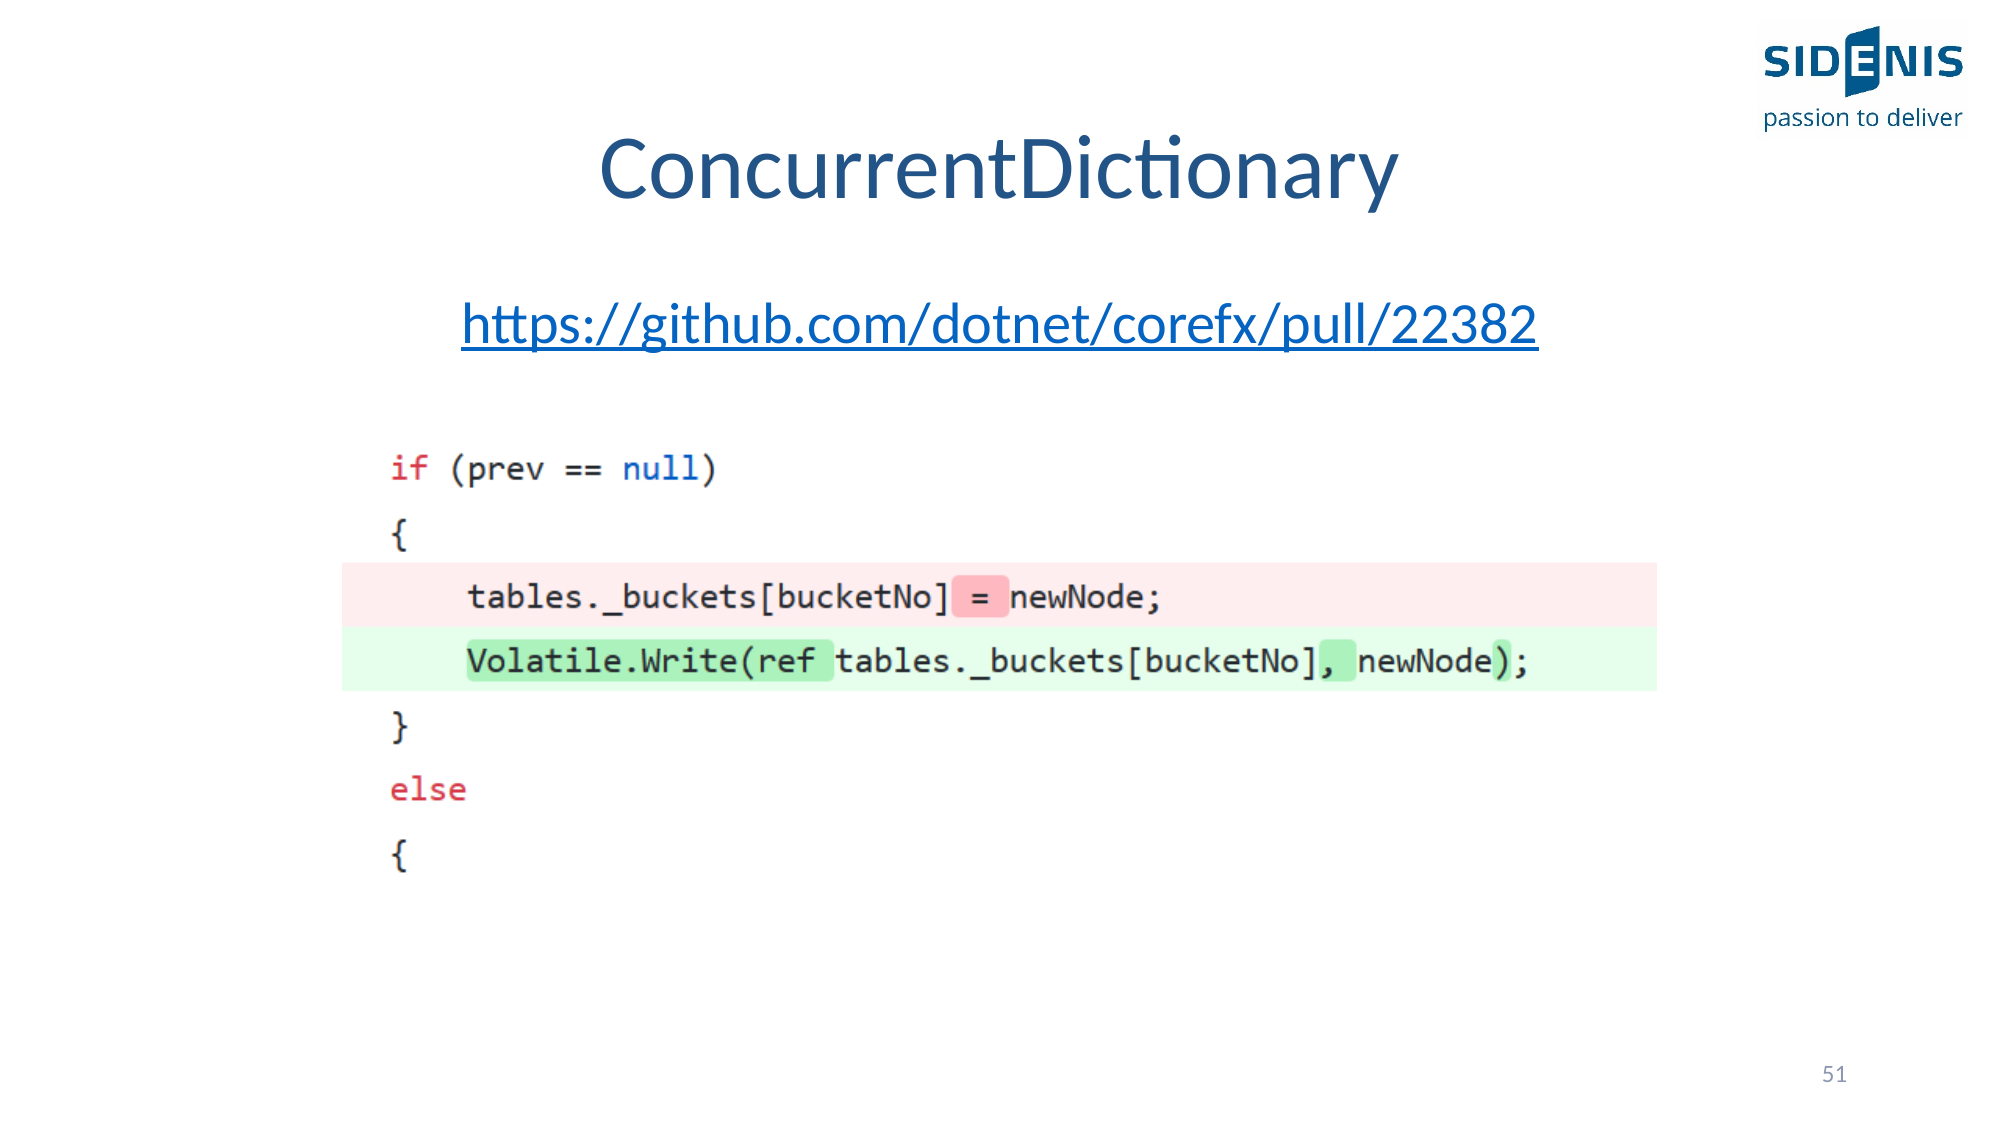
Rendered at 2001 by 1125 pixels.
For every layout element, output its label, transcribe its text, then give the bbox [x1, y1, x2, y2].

title ConcurrentDictionary [137, 59, 1863, 278]
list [342, 430, 1658, 883]
text_box https://github.com/dotnet/corefx/pull/22382 [446, 277, 1554, 363]
picture [1757, 20, 1968, 139]
slide_number 51 [1412, 1042, 1863, 1103]
